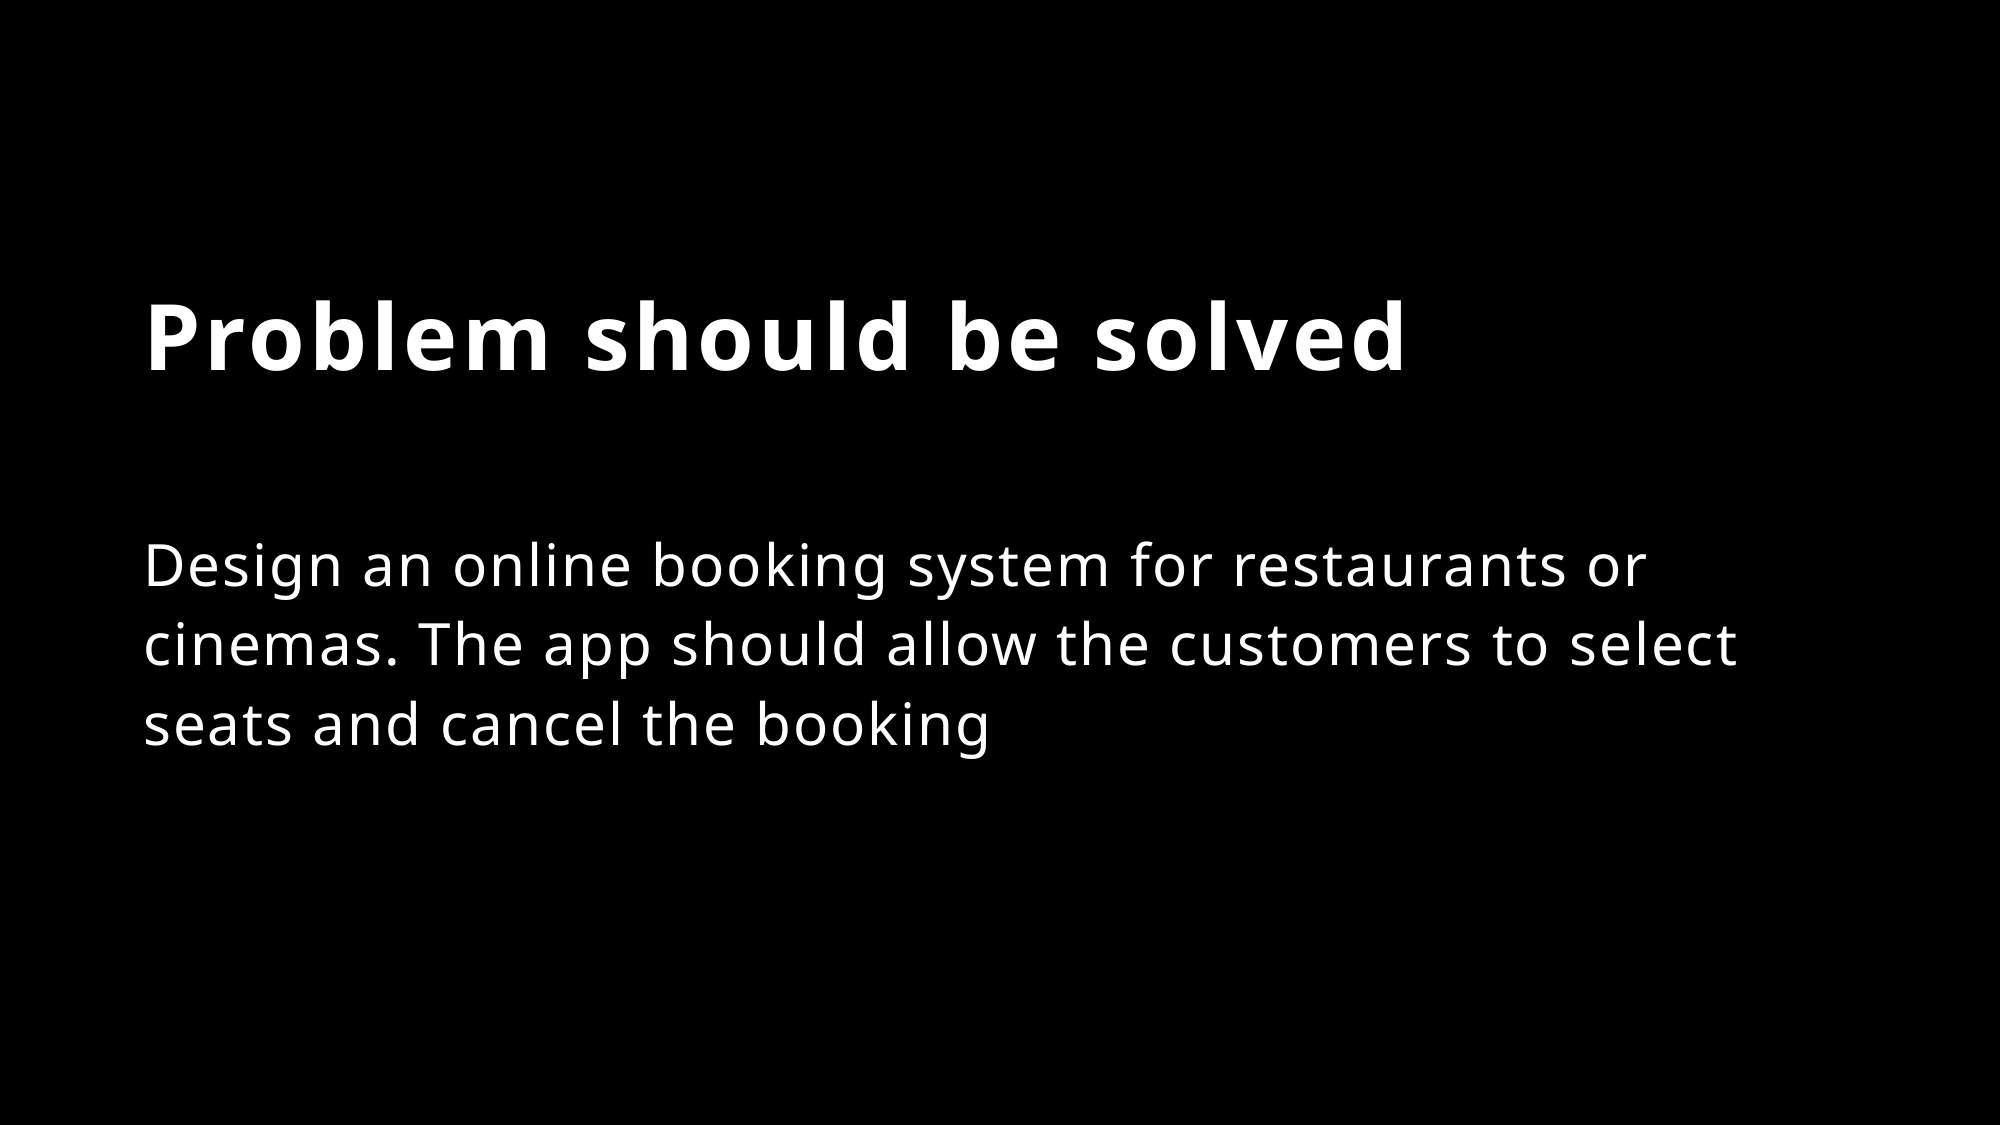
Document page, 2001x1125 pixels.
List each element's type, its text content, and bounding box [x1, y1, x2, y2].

title Problem should be solved [125, 249, 1625, 458]
list Design an online booking system for restaurants or cinemas. The app should allow the customers to select seats and cancel the booking [125, 500, 1875, 1000]
